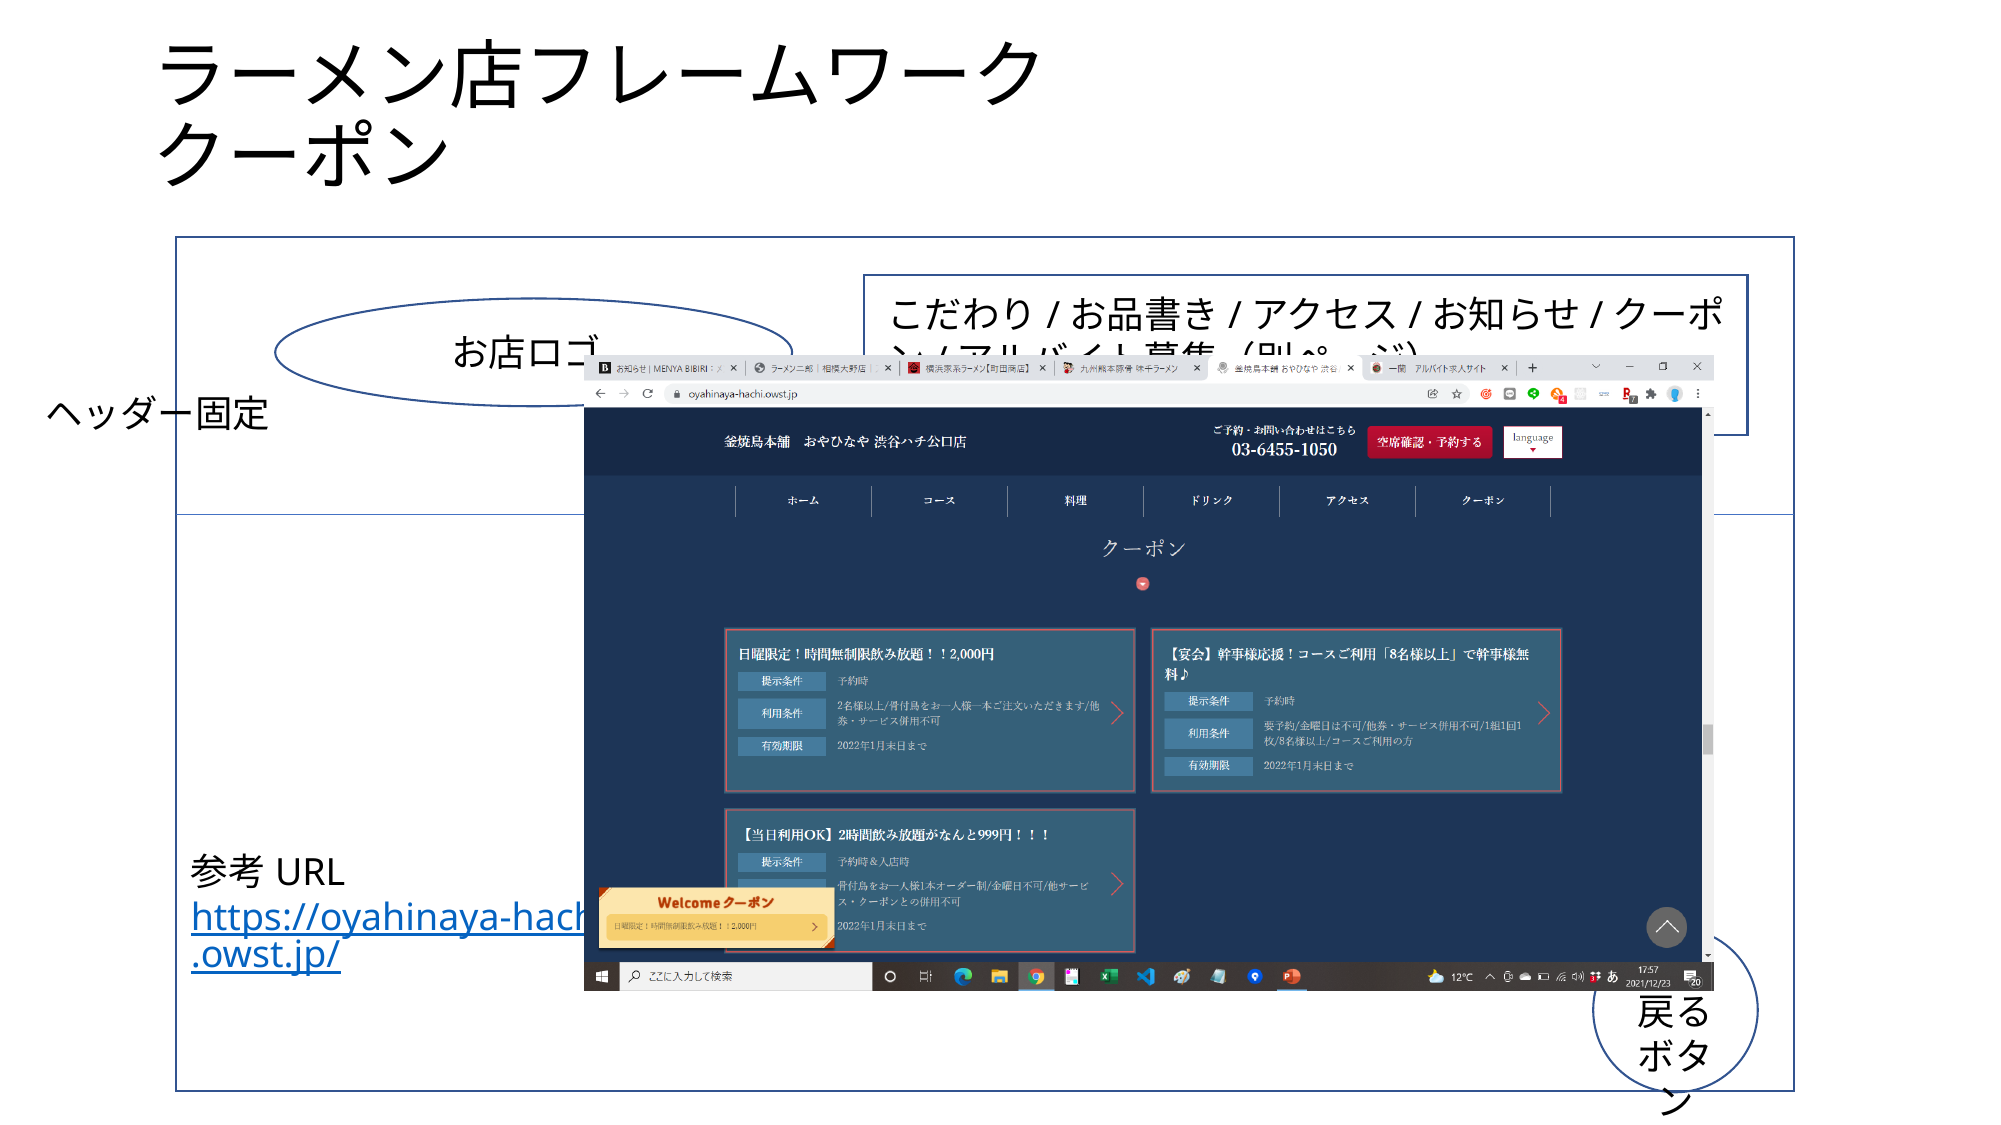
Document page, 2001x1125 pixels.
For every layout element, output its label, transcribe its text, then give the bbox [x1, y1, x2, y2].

text_box [175, 236, 1795, 1092]
picture [584, 355, 1714, 991]
text_box こだわり/お品書き/アクセス/お知らせ/クーポン/アルバイト募集（別ページ） [872, 283, 1745, 389]
text_box トップへ戻るボタン [1592, 936, 1759, 1094]
text_box ヘッダー固定 [30, 382, 292, 443]
title ラーメン店フレームワーク クーポン [137, 20, 1863, 218]
text_box [274, 297, 794, 408]
text_box お店ロゴ [436, 322, 627, 382]
text_box 参考URL https://oyahinaya-hachi.owst.jp/ [176, 840, 627, 997]
text_box [863, 274, 1749, 436]
